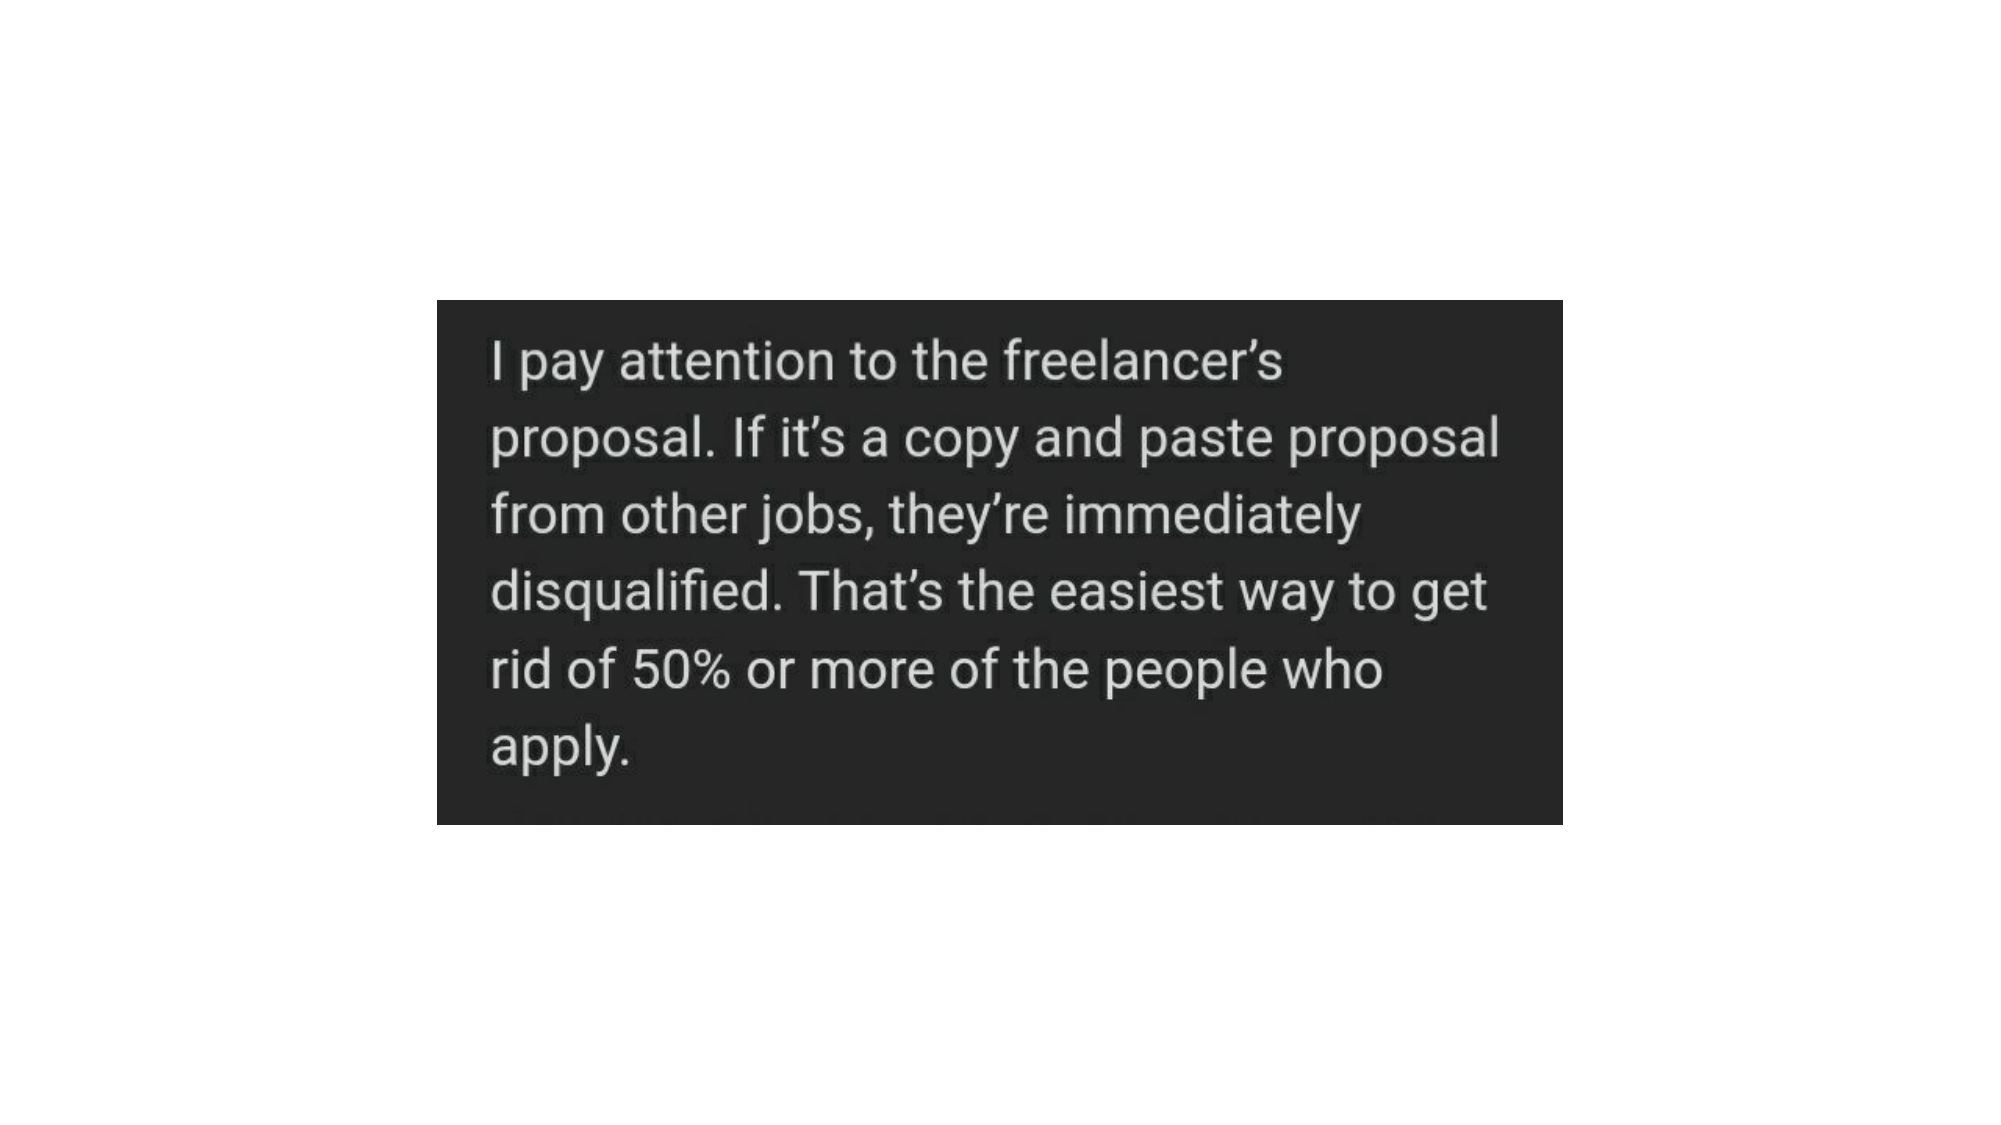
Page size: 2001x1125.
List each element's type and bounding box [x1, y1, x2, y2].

picture [437, 300, 1563, 825]
